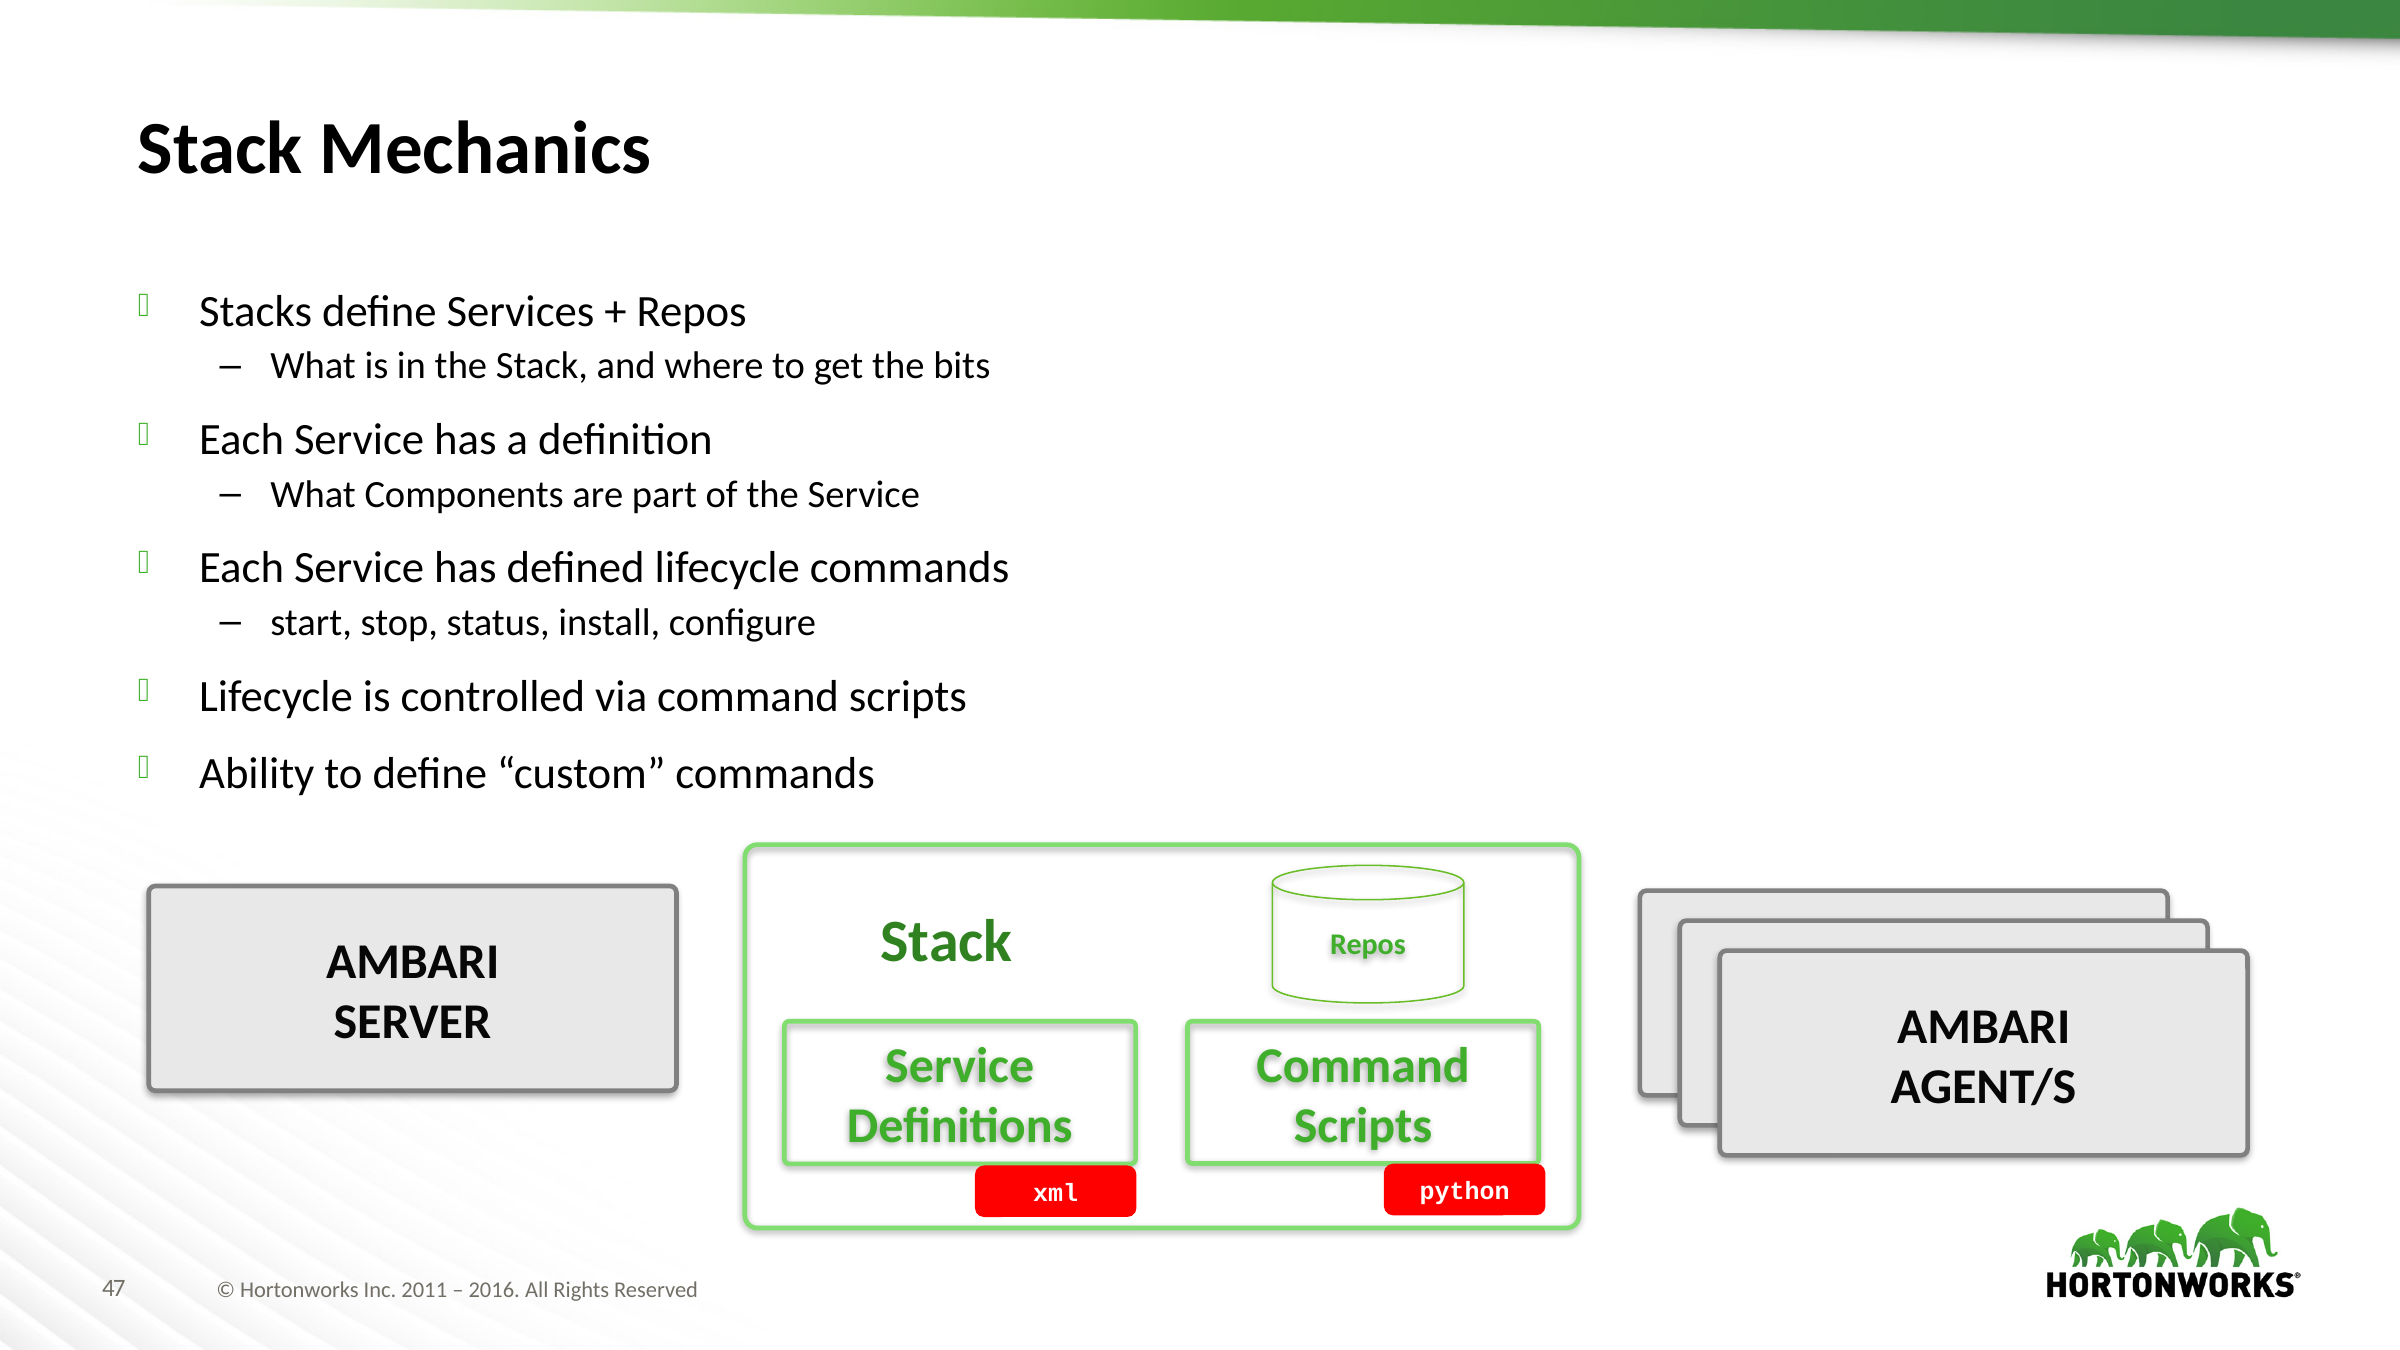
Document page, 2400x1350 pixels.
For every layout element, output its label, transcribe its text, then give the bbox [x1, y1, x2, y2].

picture [0, 0, 2400, 1350]
text_box Repos [1271, 864, 1465, 1004]
text_box python [1384, 1164, 1545, 1215]
text_box [744, 843, 1580, 1229]
text_box AMBARI AGENT/S [1719, 949, 2249, 1157]
text_box AMBARI AGENT/S [1679, 919, 2209, 1127]
text_box Command Scripts [1186, 1020, 1540, 1165]
text_box AMBARI SERVER [147, 885, 678, 1092]
title Stack Mechanics [138, 111, 2298, 189]
text_box Stack [826, 892, 1067, 958]
text_box xml [975, 1166, 1136, 1217]
text_box AMBARI AGENT/S [1639, 889, 2169, 1097]
text_box Service Definitions [783, 1020, 1137, 1165]
list Stacks define Services + Repos What is in the Stack, and where to get the bits Each Service has a definition What Components are part of the Service Each Service has defined lifecycle commands start, stop, status, install, configure Lifecycle is controlled via command scripts Ability to define “custom” commands [138, 287, 2298, 801]
